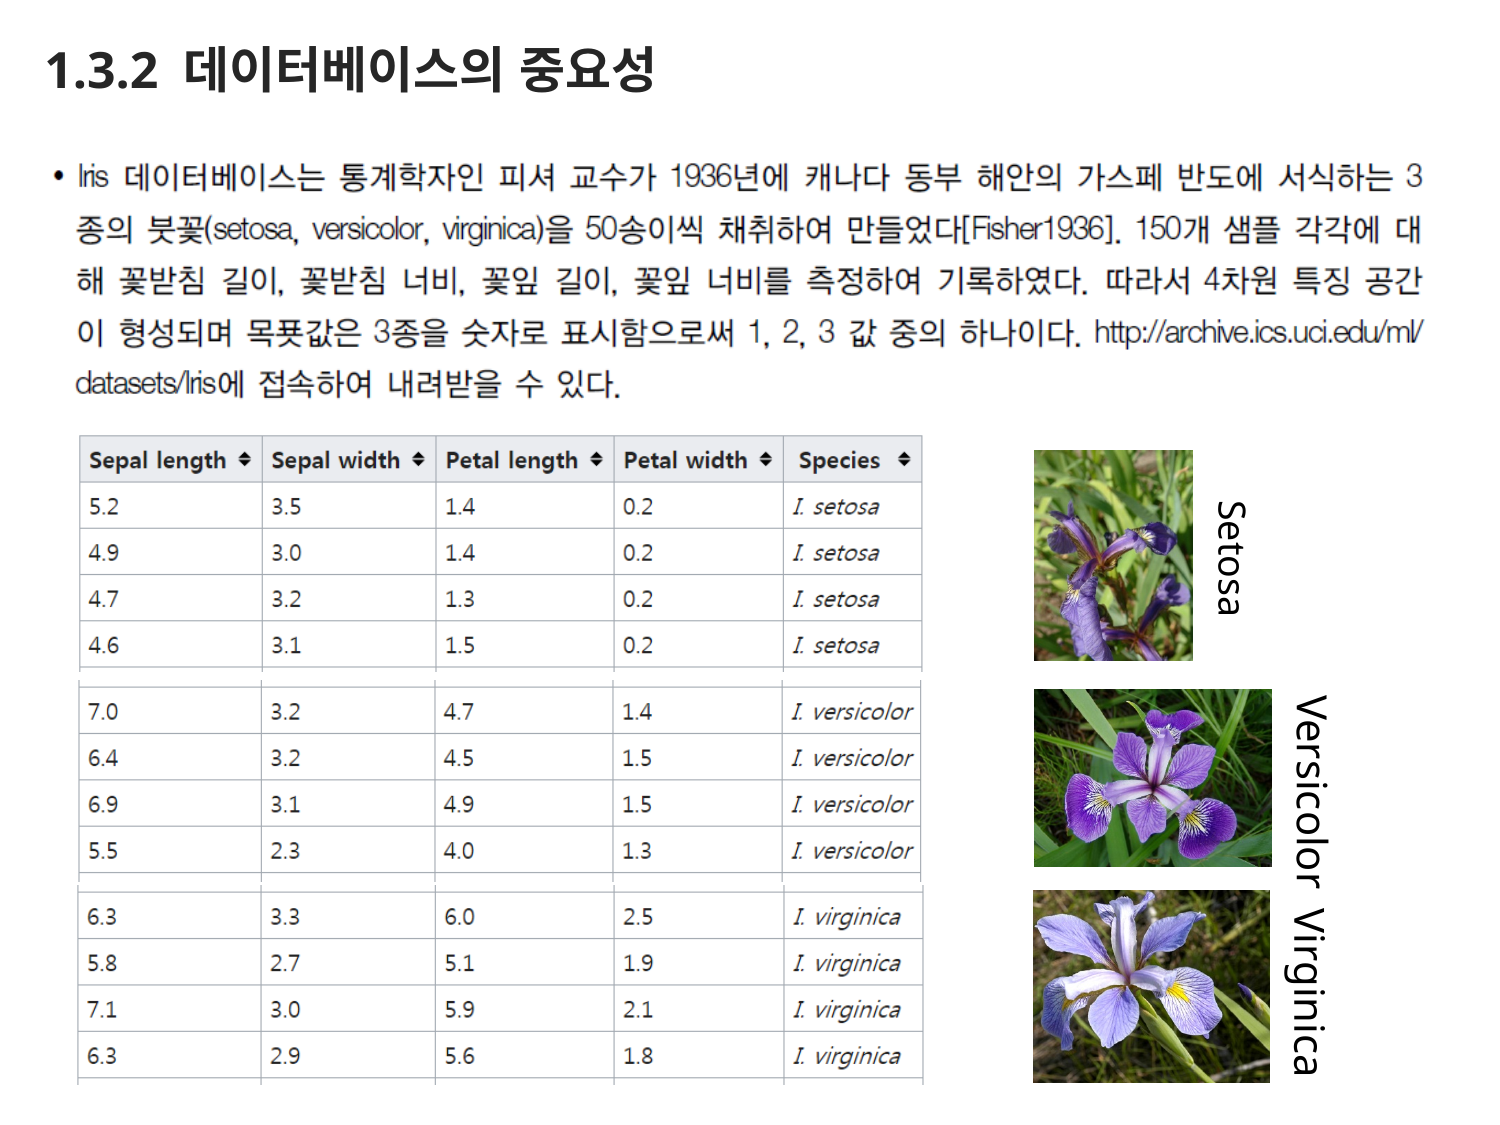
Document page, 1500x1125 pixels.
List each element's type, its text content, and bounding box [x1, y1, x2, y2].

text_box Versicolor [1272, 687, 1355, 869]
picture [73, 885, 928, 1086]
picture [1034, 689, 1272, 867]
picture [41, 154, 1430, 409]
picture [76, 432, 928, 673]
title 1.3.2 데이터베이스의 중요성 [29, 23, 1270, 114]
text_box Virginica [1275, 901, 1353, 1071]
picture [1034, 450, 1193, 662]
picture [73, 680, 930, 882]
text_box Setosa [1197, 492, 1271, 619]
picture [1033, 889, 1270, 1083]
